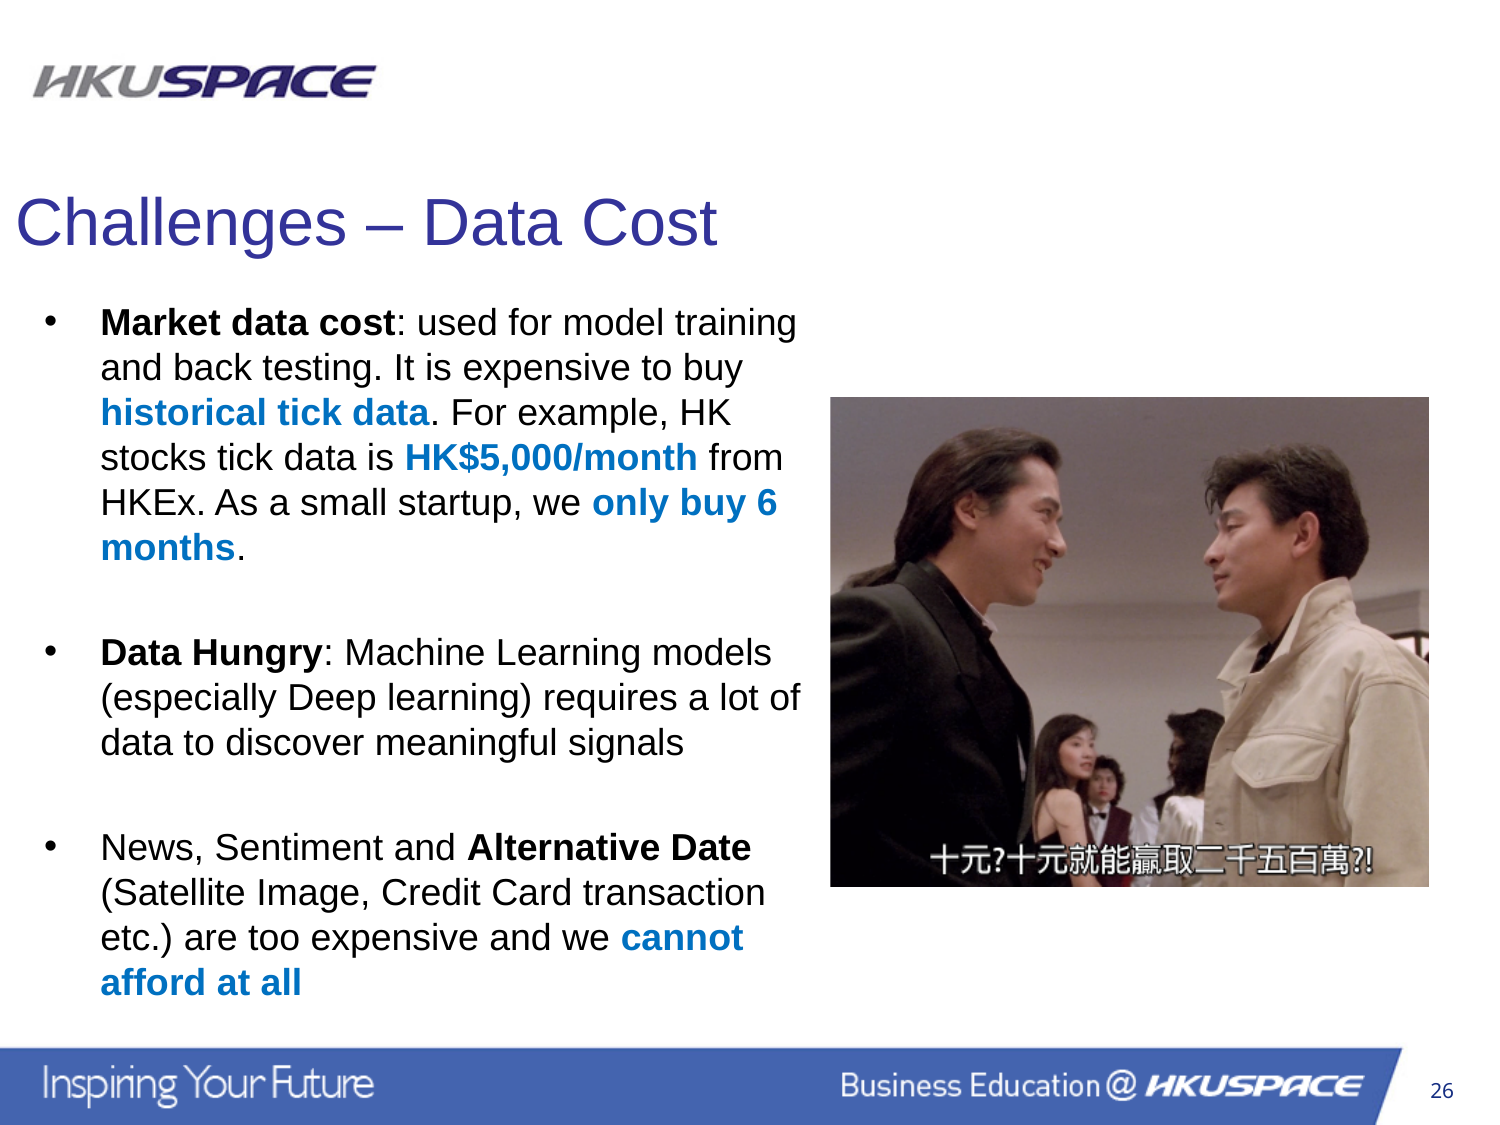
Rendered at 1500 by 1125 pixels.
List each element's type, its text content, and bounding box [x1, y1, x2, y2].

picture [0, 0, 1500, 1125]
title Challenges – Data Cost [0, 101, 1325, 266]
slide_number 26 [1415, 1070, 1499, 1125]
text_box Market data cost: used for model training and back testing. It is expensive to buy historical tick data. For example, HK stocks tick data is HK$5,000/month from HKEx. As a small startup, we only buy 6 months. Data Hungry: Machine Learning models (especially Deep learning) requires a lot of data to discover meaningful signals News, Sentiment and Alternative Date (Satellite Image, Credit Card transaction etc.) are too expensive and we cannot afford at all [29, 290, 821, 1024]
